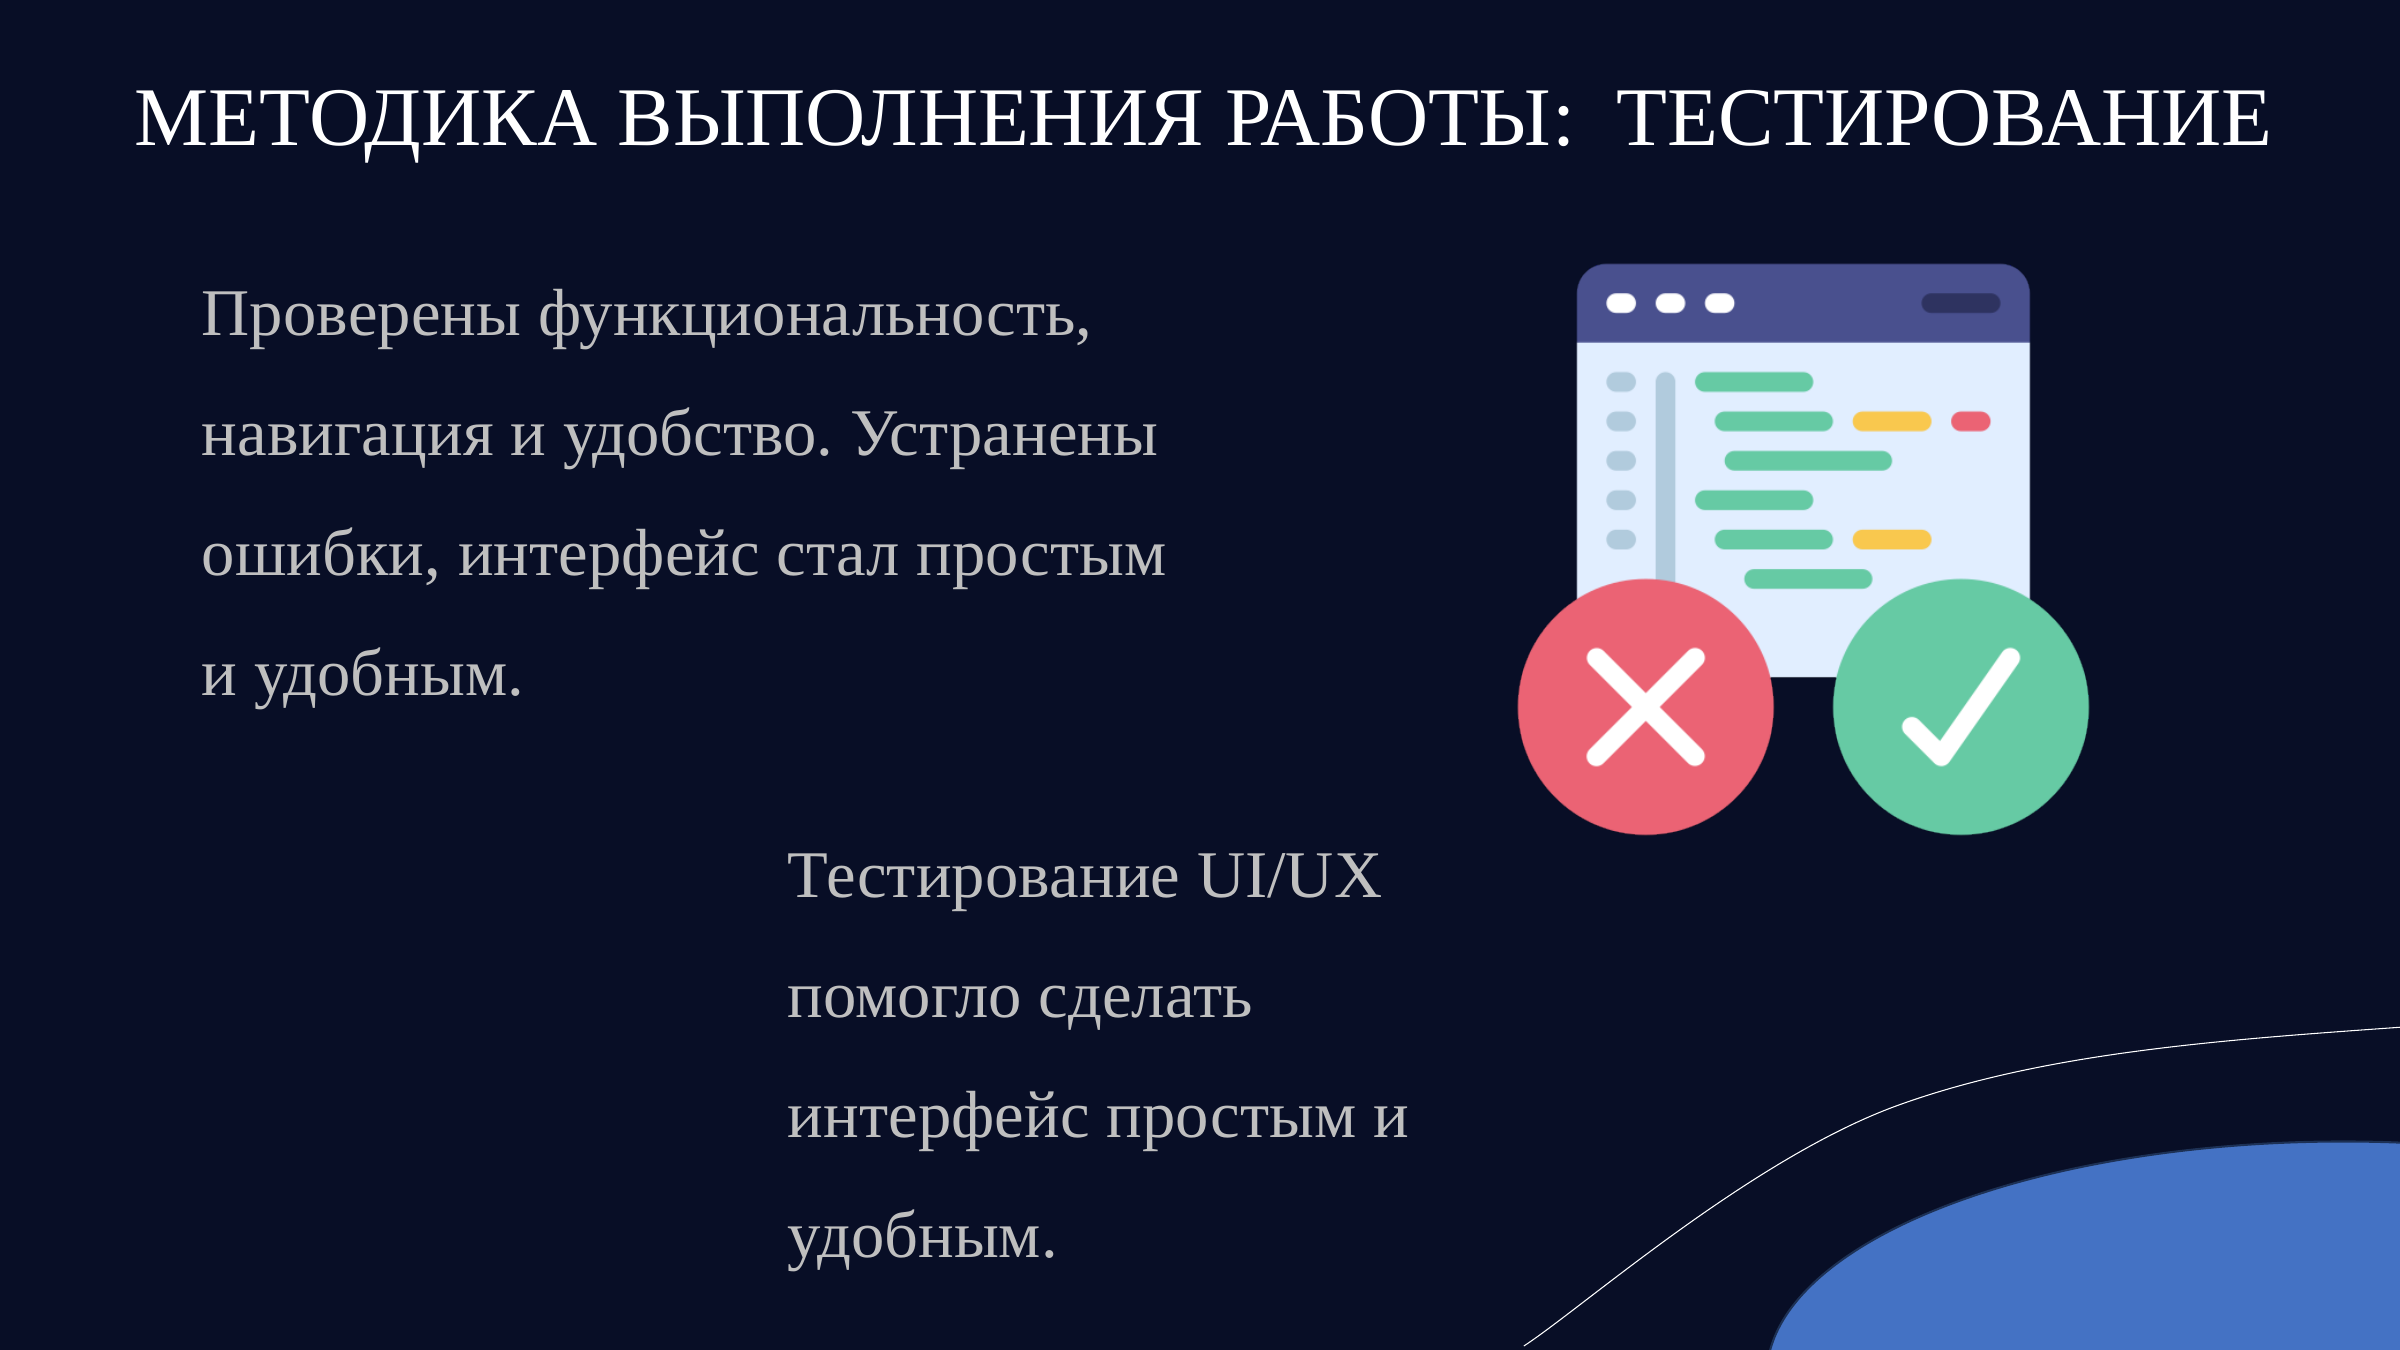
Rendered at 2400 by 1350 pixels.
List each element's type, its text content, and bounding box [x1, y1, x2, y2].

text_box МЕТОДИКА ВЫПОЛНЕНИЯ РАБОТЫ: ТЕСТИРОВАНИЕ [120, 55, 2288, 170]
text_box [1769, 1140, 2400, 1350]
text_box [1523, 1026, 2400, 1347]
picture [1508, 254, 2099, 845]
text_box Тестирование UI/UX помогло сделать интерфейс простым и удобным. [773, 783, 1559, 1278]
text_box Проверены функциональность, навигация и удобство. Устранены ошибки, интерфейс стал простым и удобным. [187, 221, 1232, 716]
